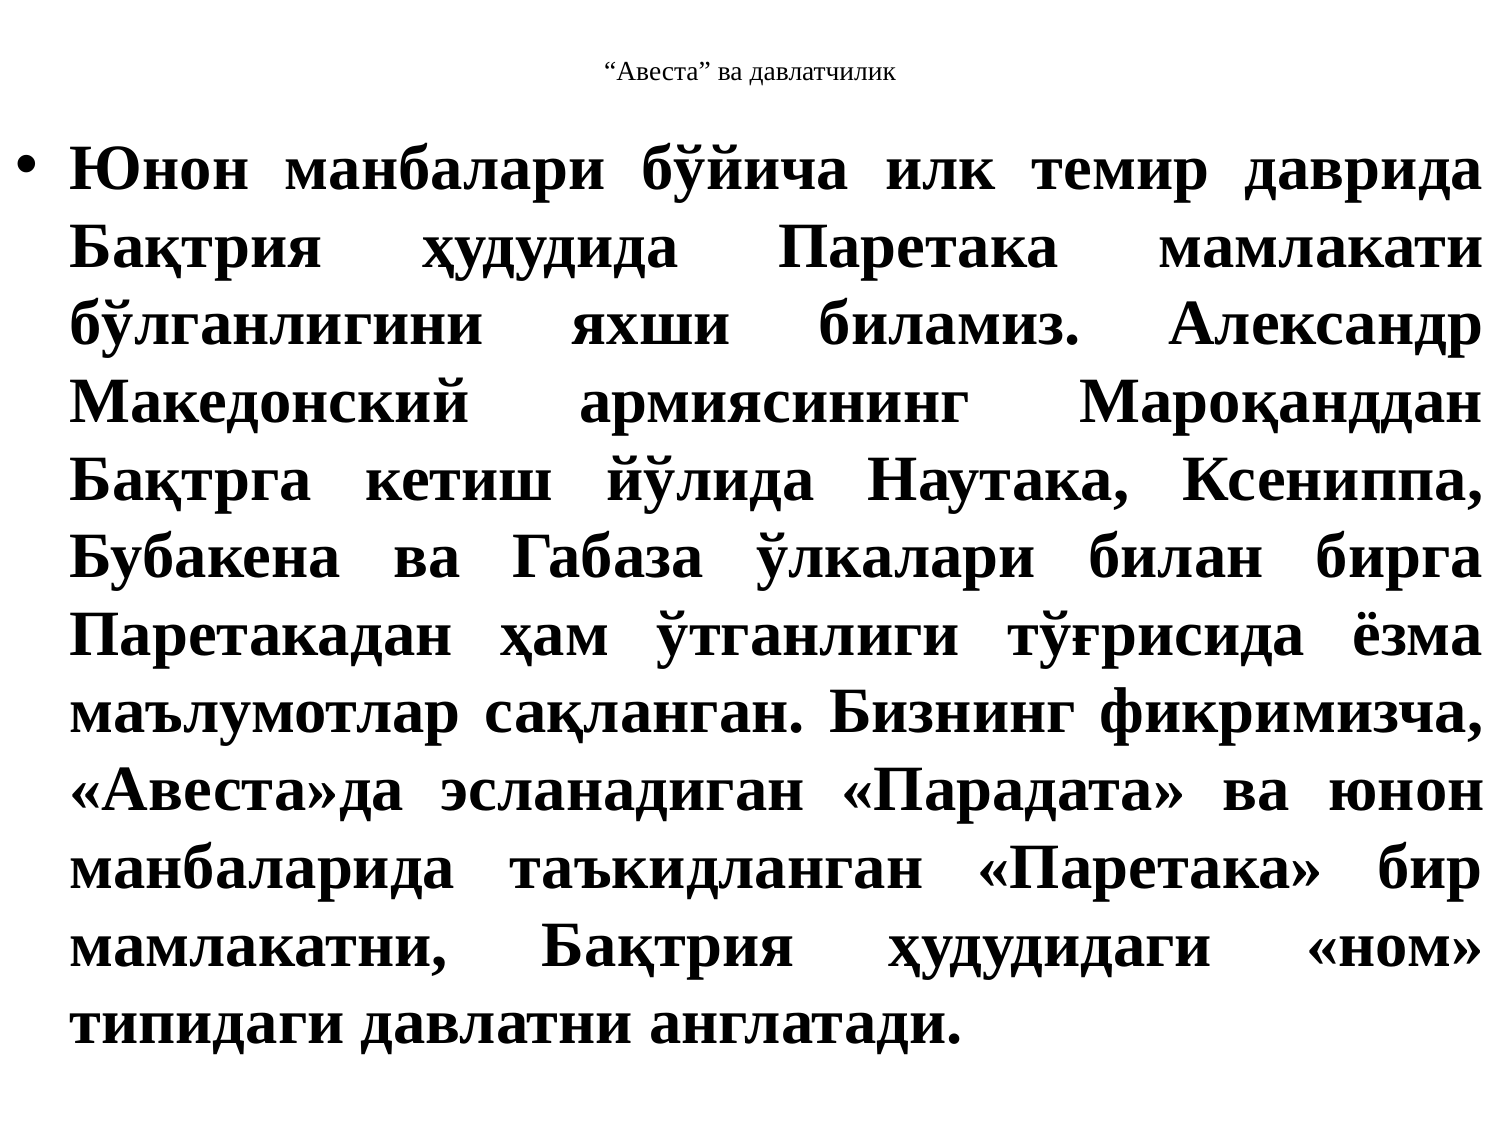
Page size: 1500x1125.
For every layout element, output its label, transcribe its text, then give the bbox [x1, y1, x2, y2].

list Юнон манбалари бўйича илк темир даврида Бақтрия ҳудудида Паретака мамлакати бўлганлигини яхши биламиз. Александр Македонский армиясининг Мароқанддан Бақтрга кетиш йўлида Наутака, Ксениппа, Бубакена ва Габаза ўлкалари билан бирга Паретакадан ҳам ўтганлиги тўғрисида ёзма маълумотлар сақланган. Бизнинг фикримизча, «Авеста»да эсланадиган «Парадата» ва юнон манбаларида таъкидланган «Паретака» бир мамлакатни, Бақтрия ҳудудидаги «ном» типидаги давлатни англатади. [0, 117, 1500, 1125]
title “Авеста” ва давлатчилик [75, 45, 1425, 94]
